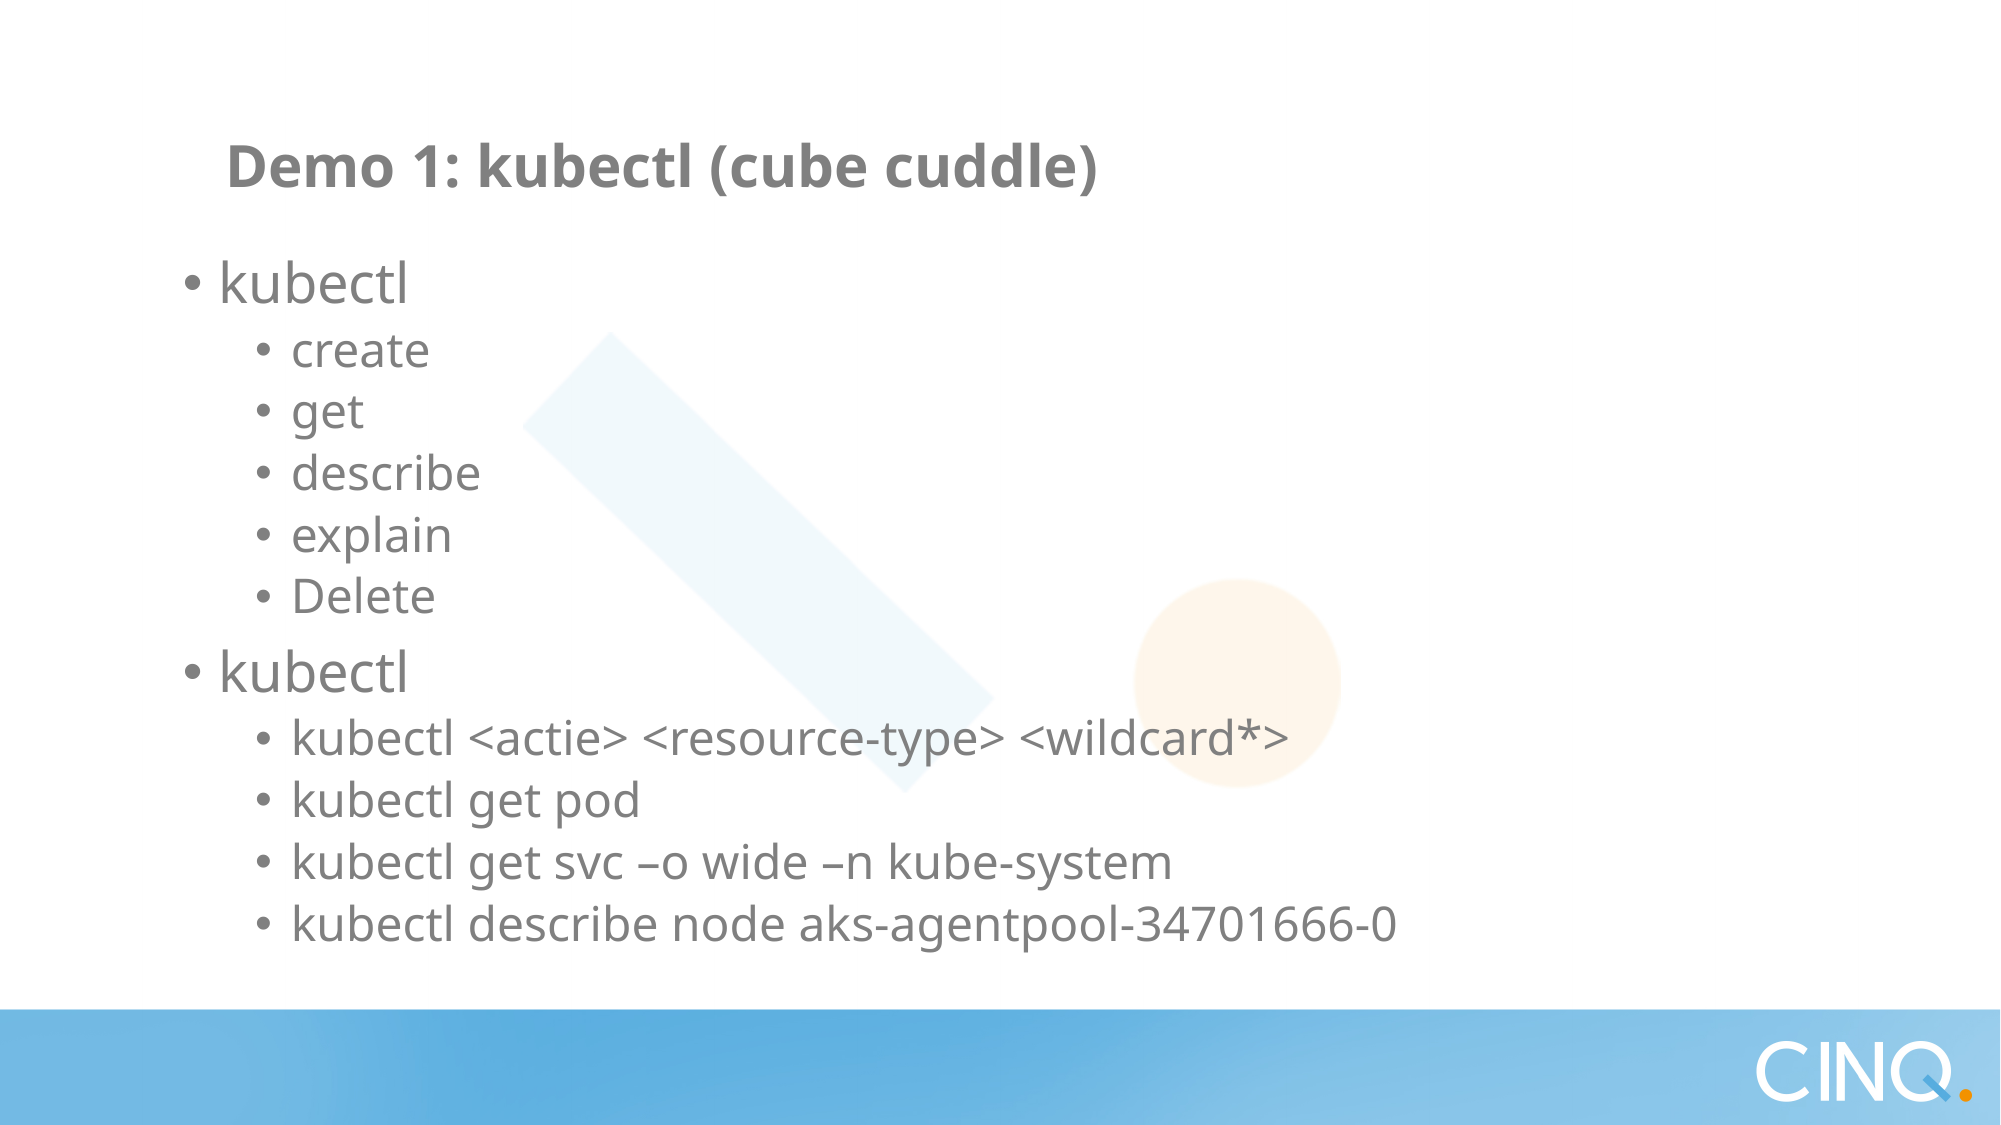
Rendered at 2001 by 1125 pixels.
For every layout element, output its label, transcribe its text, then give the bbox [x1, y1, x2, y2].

title Demo 1: kubectl (cube cuddle) [210, 132, 1141, 204]
list kubectl create get describe explain Delete kubectl kubectl <actie> <resource-type> <wildcard*> kubectl get pod kubectl get svc –o wide –n kube-system kubectl describe node aks-agentpool-34701666-0 [167, 247, 1893, 962]
picture [0, 0, 2001, 1125]
